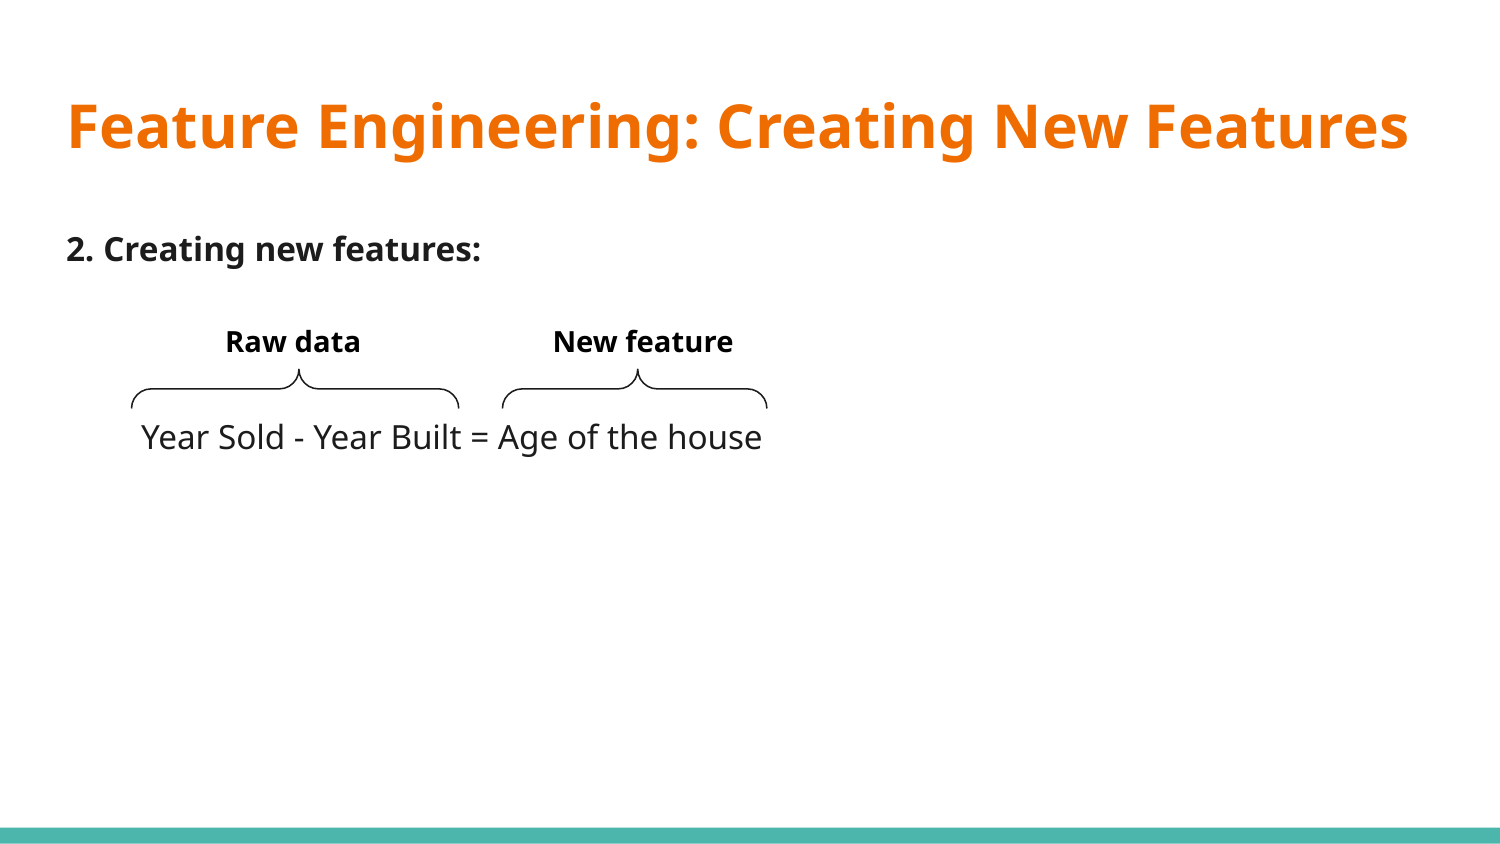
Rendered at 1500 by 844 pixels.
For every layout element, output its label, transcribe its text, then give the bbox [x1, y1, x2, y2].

title Feature Engineering: Creating New Features [51, 72, 1449, 189]
text_box [502, 374, 767, 409]
text_box [131, 374, 459, 409]
text_box Raw data [210, 308, 381, 374]
list 2. Creating new features: Year Sold - Year Built = Age of the house [51, 207, 1449, 750]
text_box New feature [537, 308, 779, 374]
